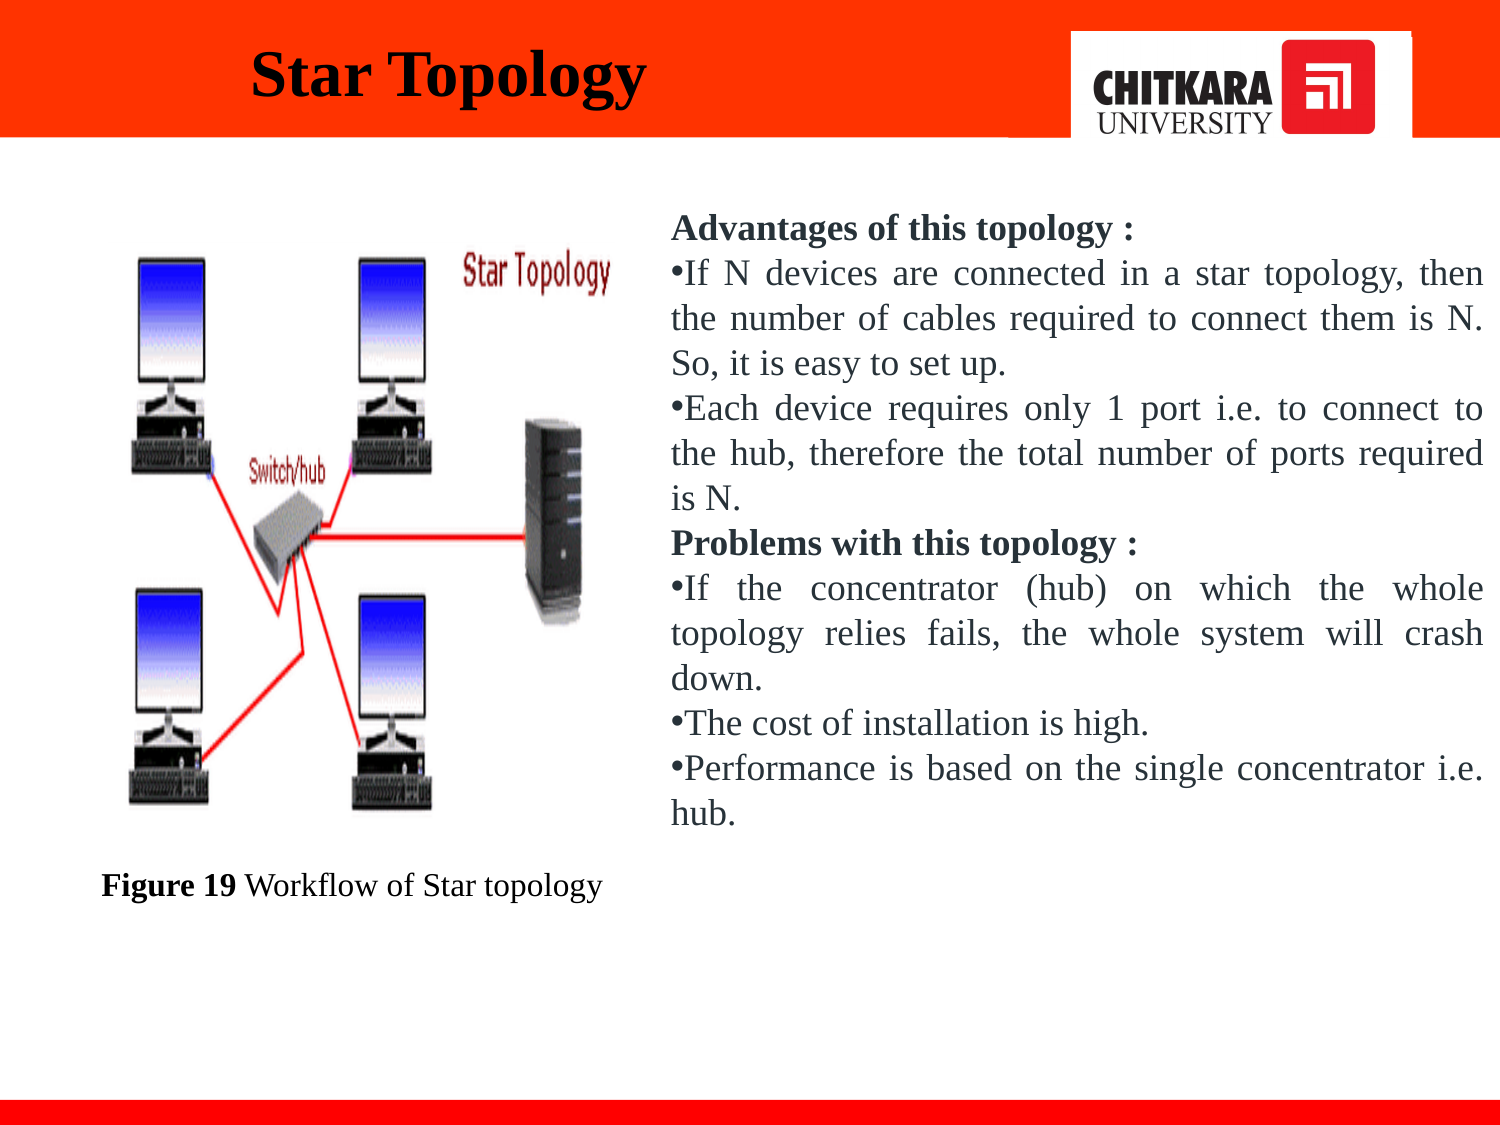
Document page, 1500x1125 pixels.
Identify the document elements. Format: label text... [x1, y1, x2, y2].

text_box Advantages of this topology : If N devices are connected in a star topology, then the number of cables required to connect them is N. So, it is easy to set up. Each device requires only 1 port i.e. to connect to the hub, therefore the total number of ports required is N. Problems with this topology : If the concentrator (hub) on which the whole topology relies fails, the whole system will crash down. The cost of installation is high. Performance is based on the single concentrator i.e. hub. [655, 195, 1500, 841]
title Star Topology [0, 0, 900, 150]
picture [1074, 37, 1390, 138]
text_box Figure 19 Workflow of Star topology [86, 855, 629, 911]
picture [108, 241, 615, 847]
